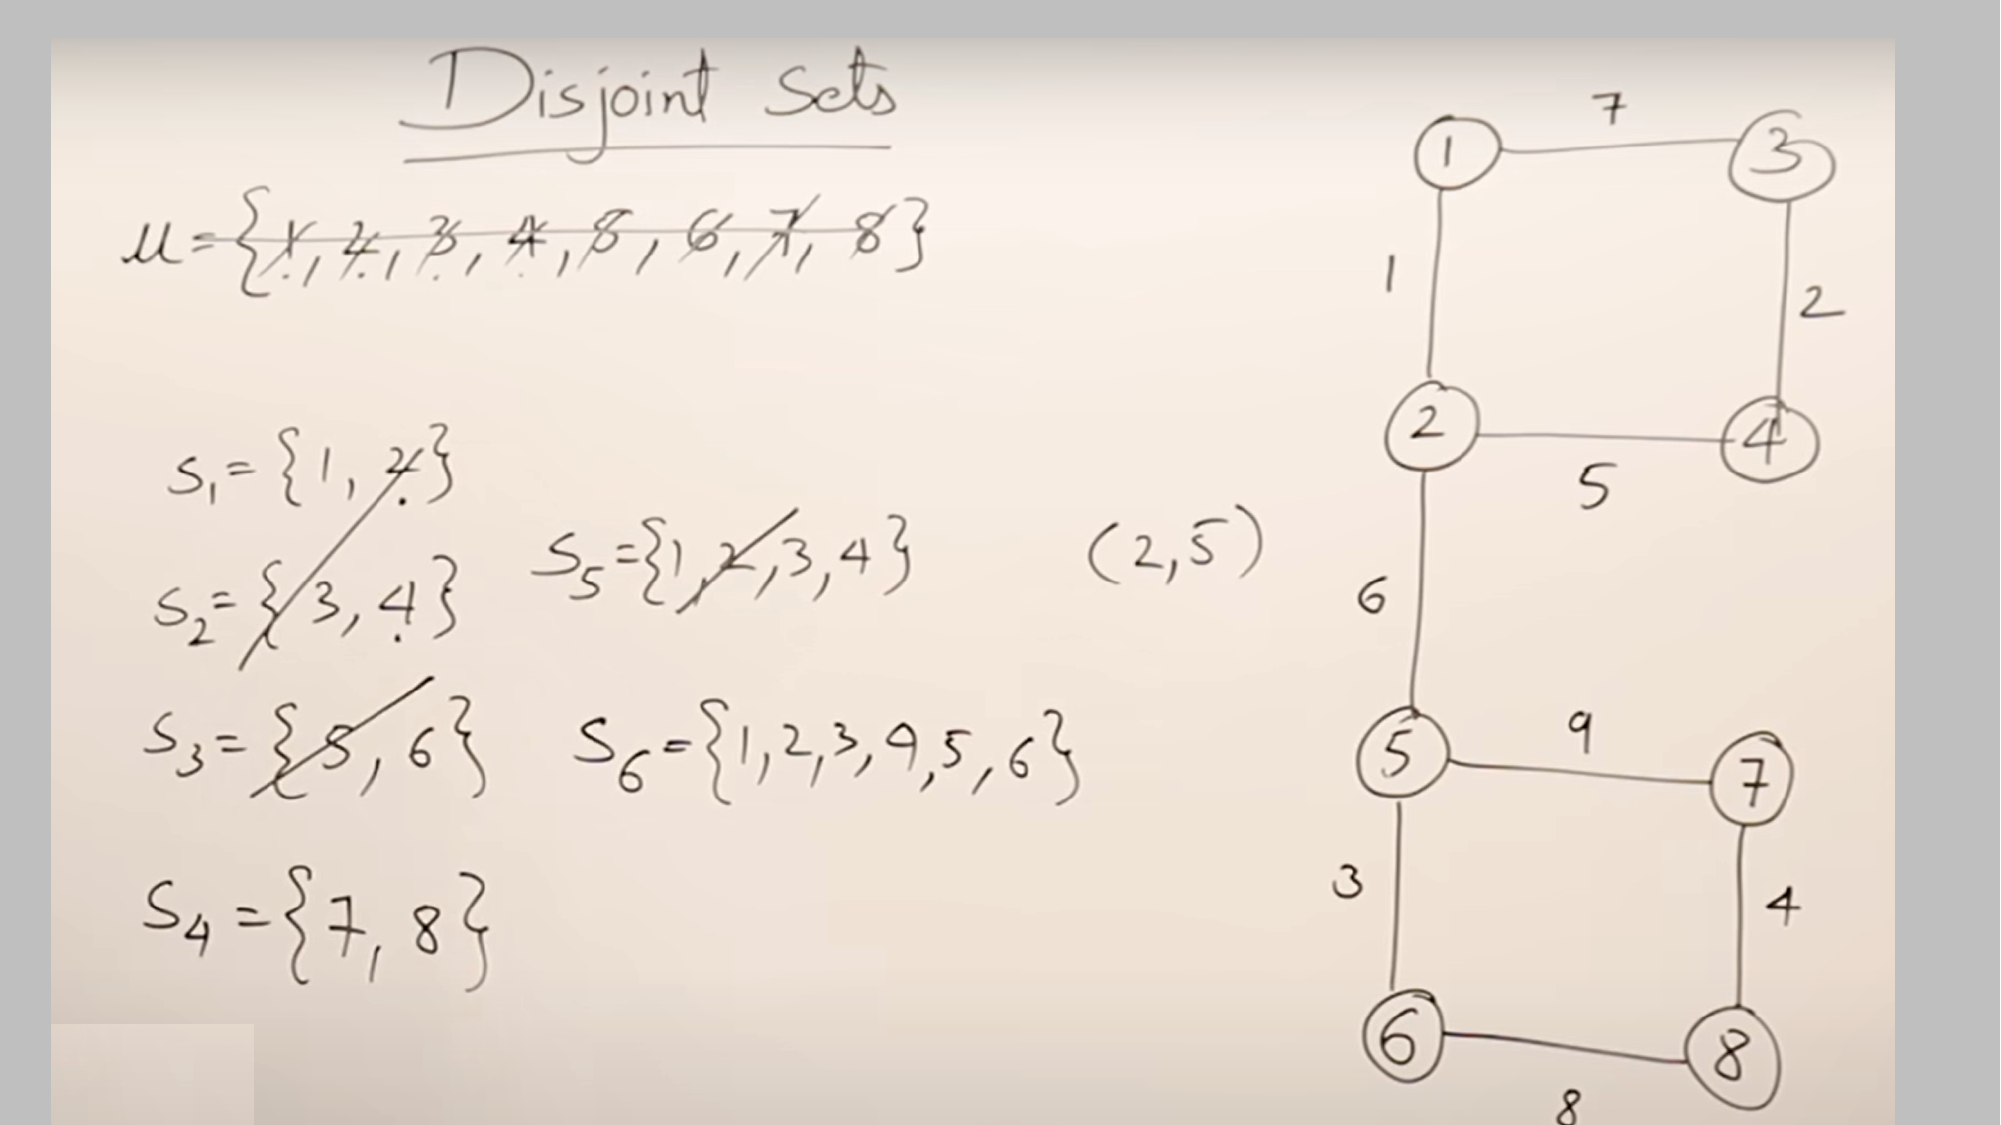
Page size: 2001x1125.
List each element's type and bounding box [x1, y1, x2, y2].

picture [51, 38, 1895, 1125]
